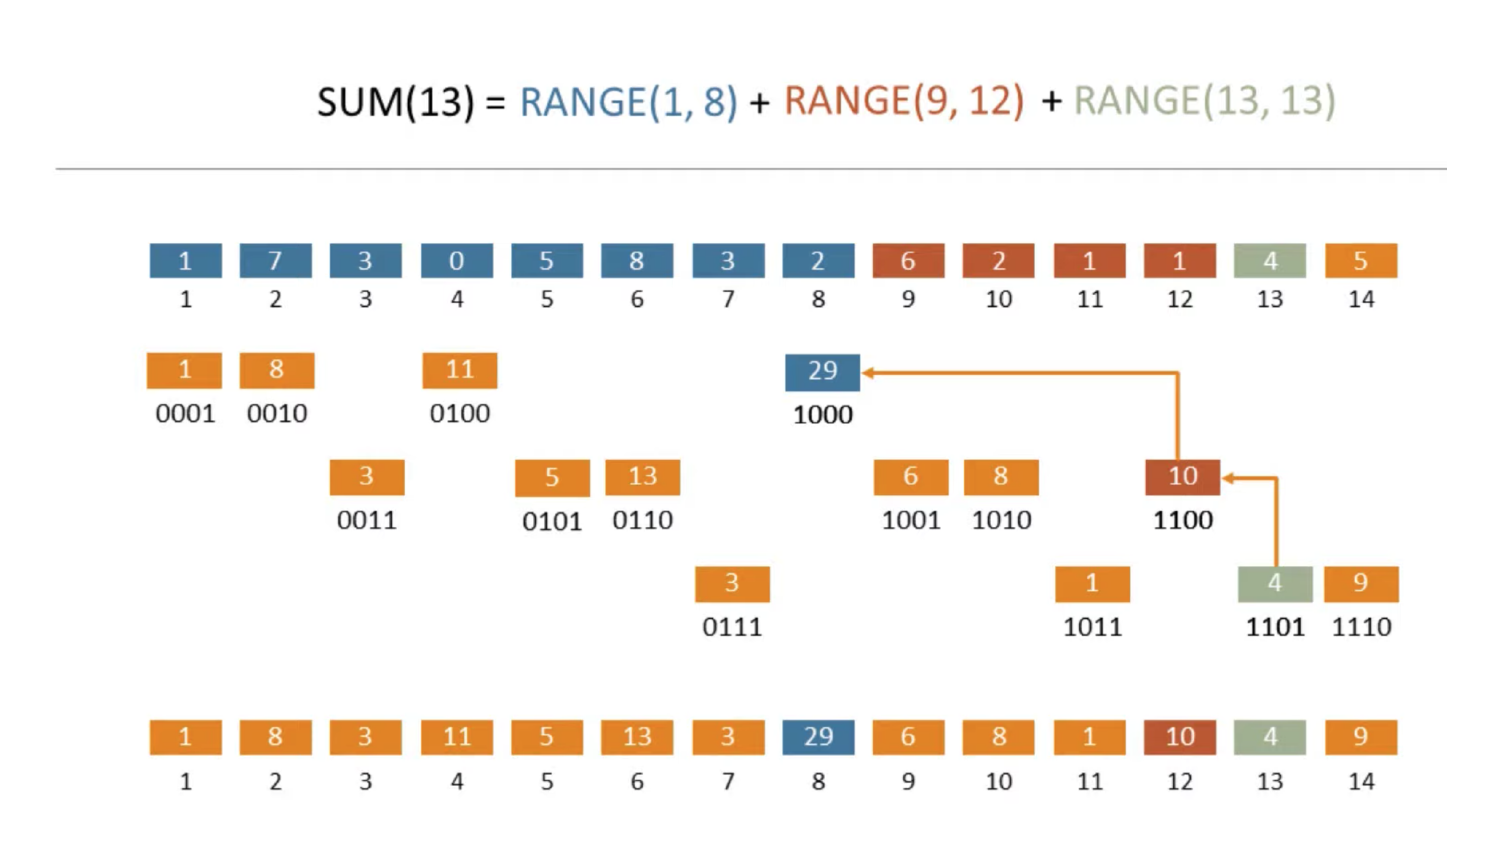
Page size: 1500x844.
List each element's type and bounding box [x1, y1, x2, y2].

picture [24, 24, 1447, 819]
